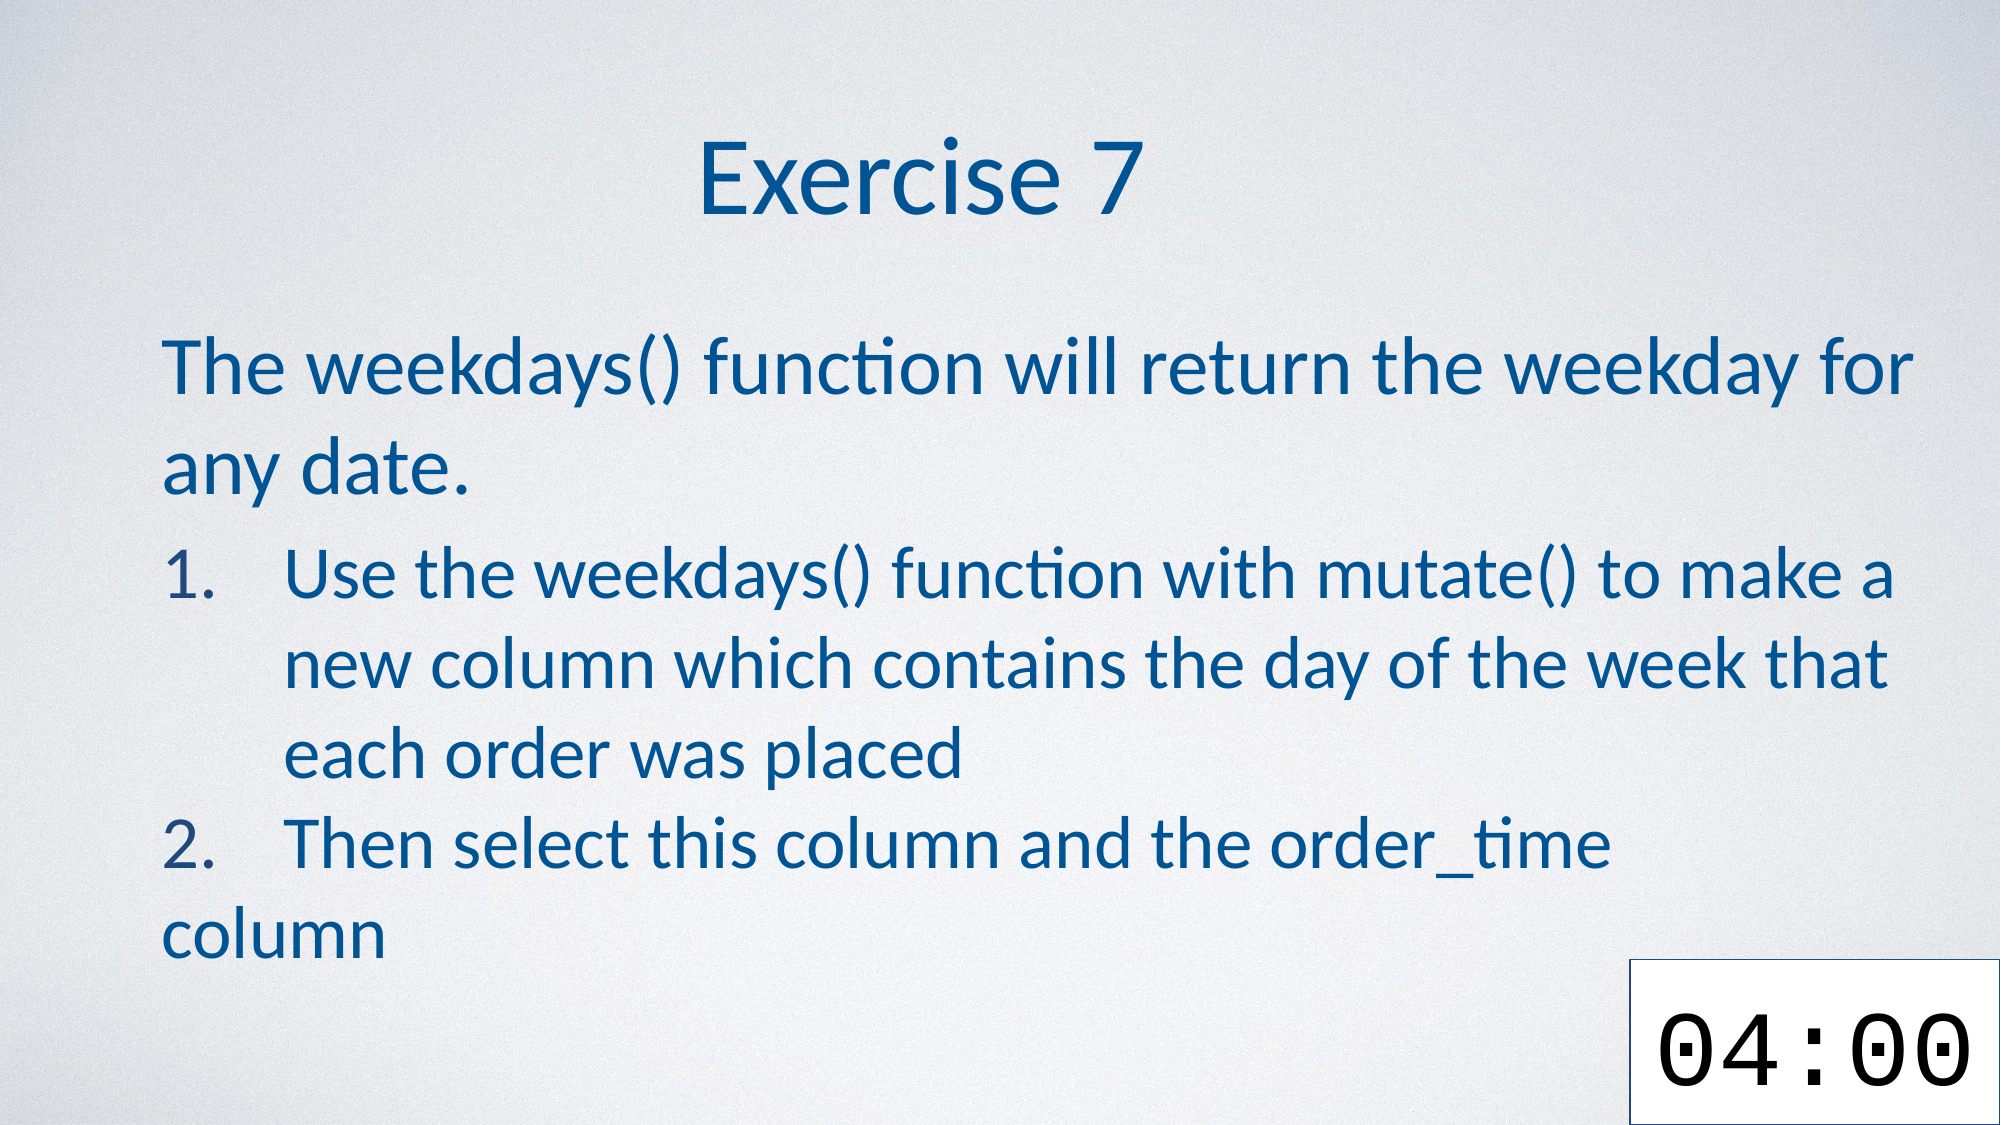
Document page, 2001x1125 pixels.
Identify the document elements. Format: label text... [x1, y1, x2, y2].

title Exercise 7 [695, 100, 1246, 229]
text_box 04:00 [1629, 959, 2000, 1125]
text_box [0, 0, 2000, 1125]
text_box The weekdays() function will return the weekday for any date. Use the weekdays() function with mutate() to make a new column which contains the day of the week that each order was placed Then select this column and the order_time column [160, 310, 1968, 680]
